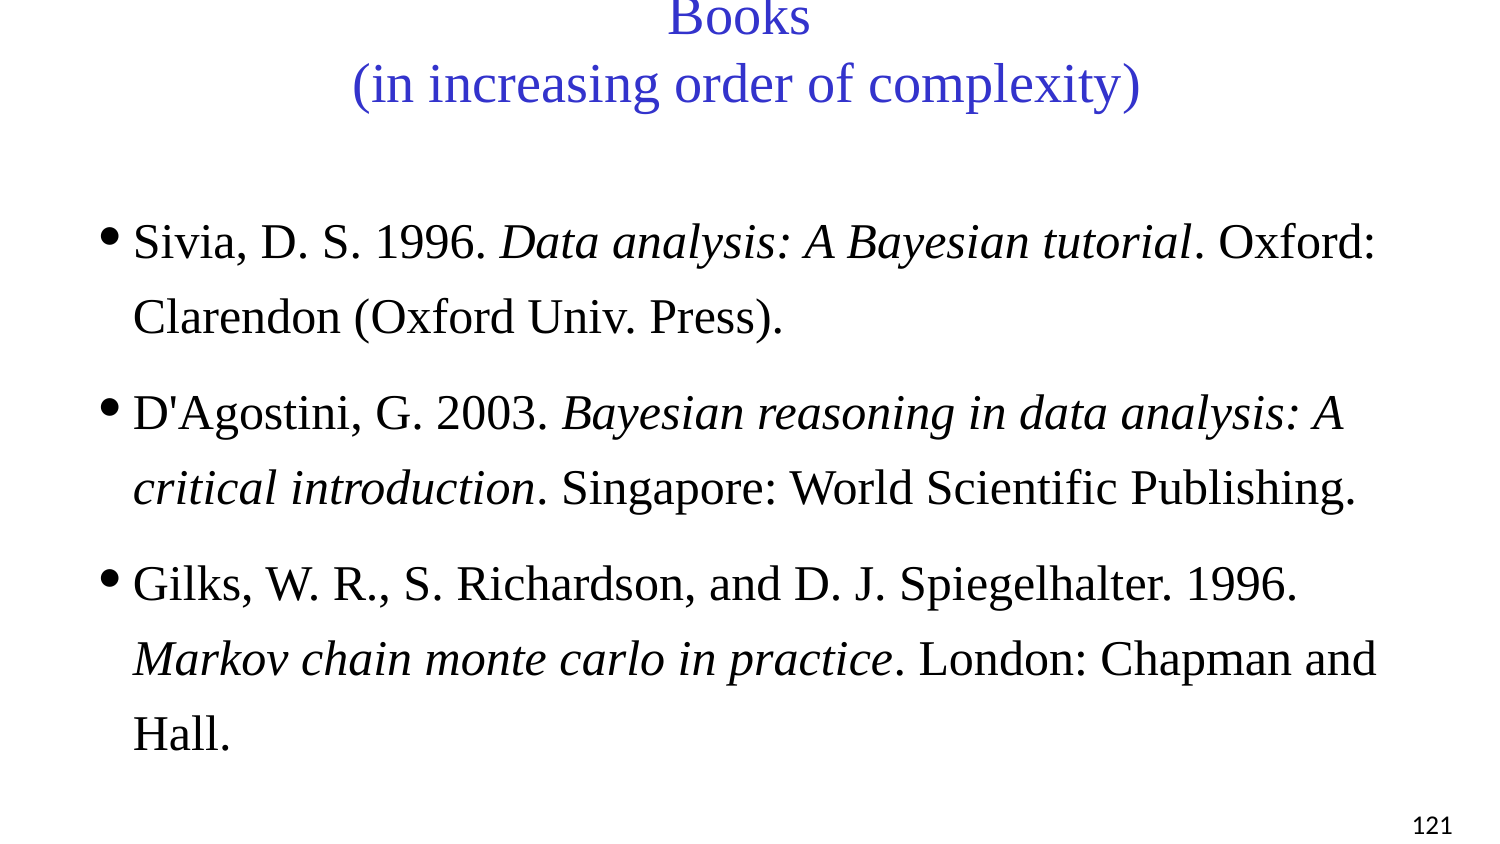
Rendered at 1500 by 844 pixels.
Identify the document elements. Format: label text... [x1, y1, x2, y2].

title Books (in increasing order of complexity) [112, 0, 1388, 160]
slide_number ‹#› [1372, 802, 1492, 827]
list Sivia, D. S. 1996. Data analysis: A Bayesian tutorial. Oxford: Clarendon (Oxford Univ. Press). D'Agostini, G. 2003. Bayesian reasoning in data analysis: A critical introduction. Singapore: World Scientific Publishing. Gilks, W. R., S. Richardson, and D. J. Spiegelhalter. 1996. Markov chain monte carlo in practice. London: Chapman and Hall. [87, 187, 1426, 844]
